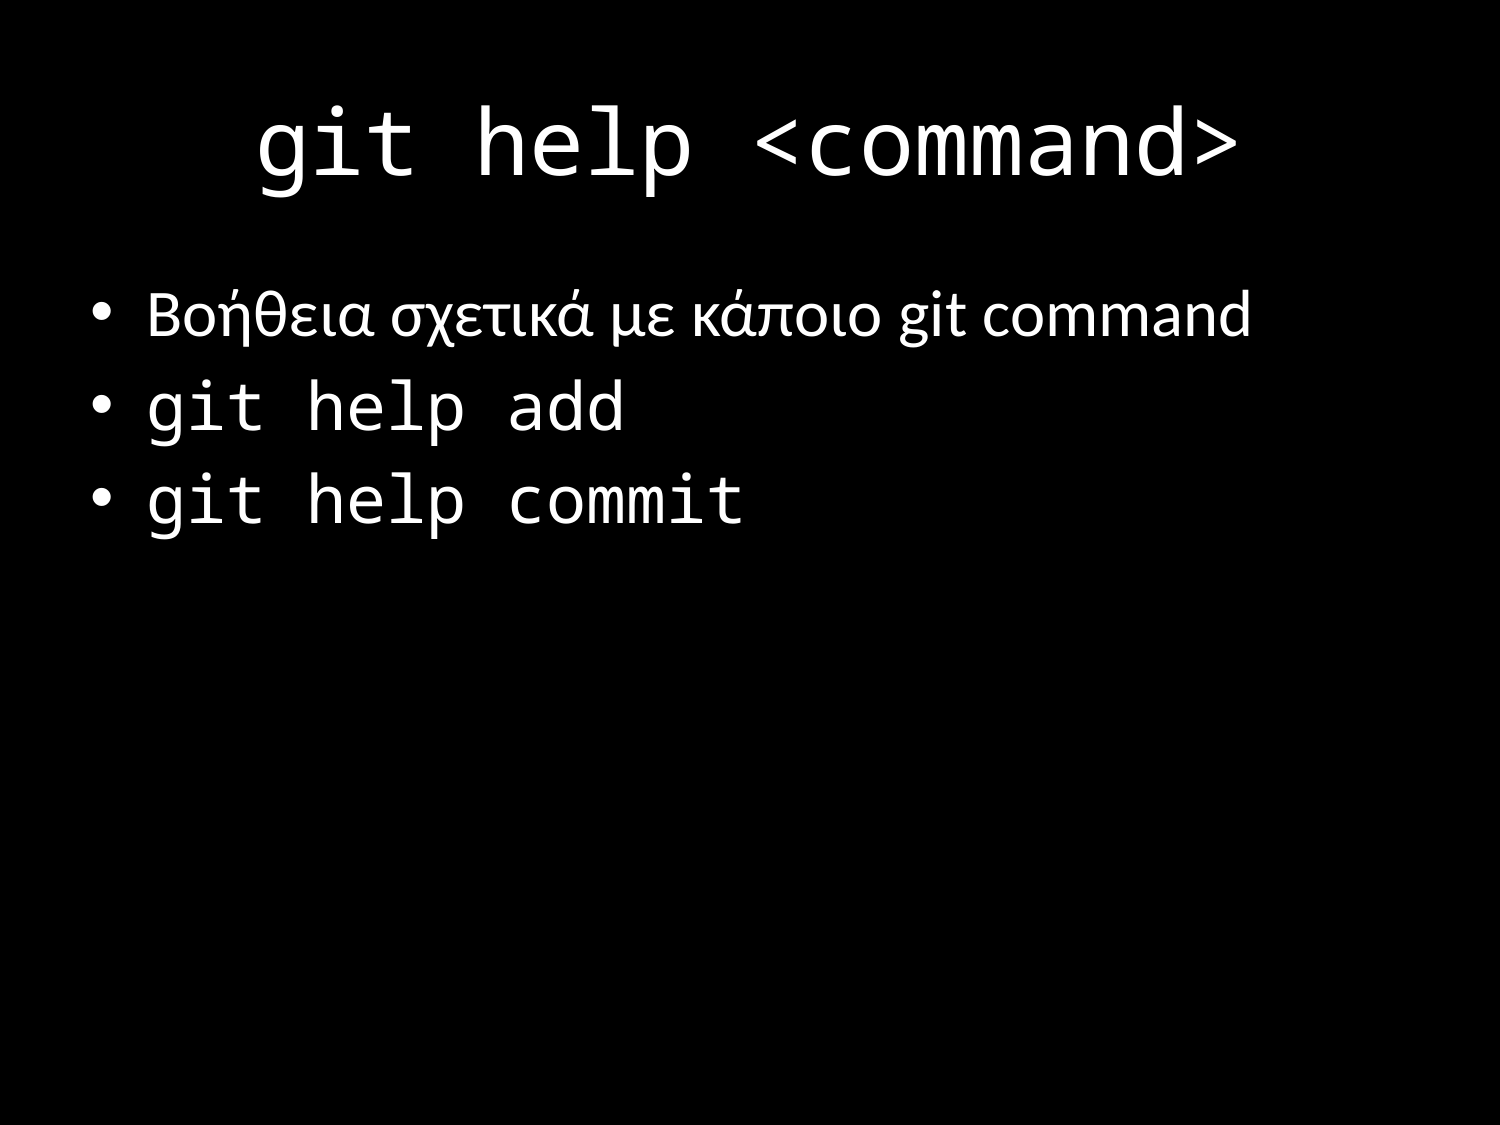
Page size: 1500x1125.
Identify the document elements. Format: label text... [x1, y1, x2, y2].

list Βοήθεια σχετικά με κάποιο git command git help add git help commit [75, 262, 1425, 1005]
title git help <command> [75, 45, 1425, 233]
